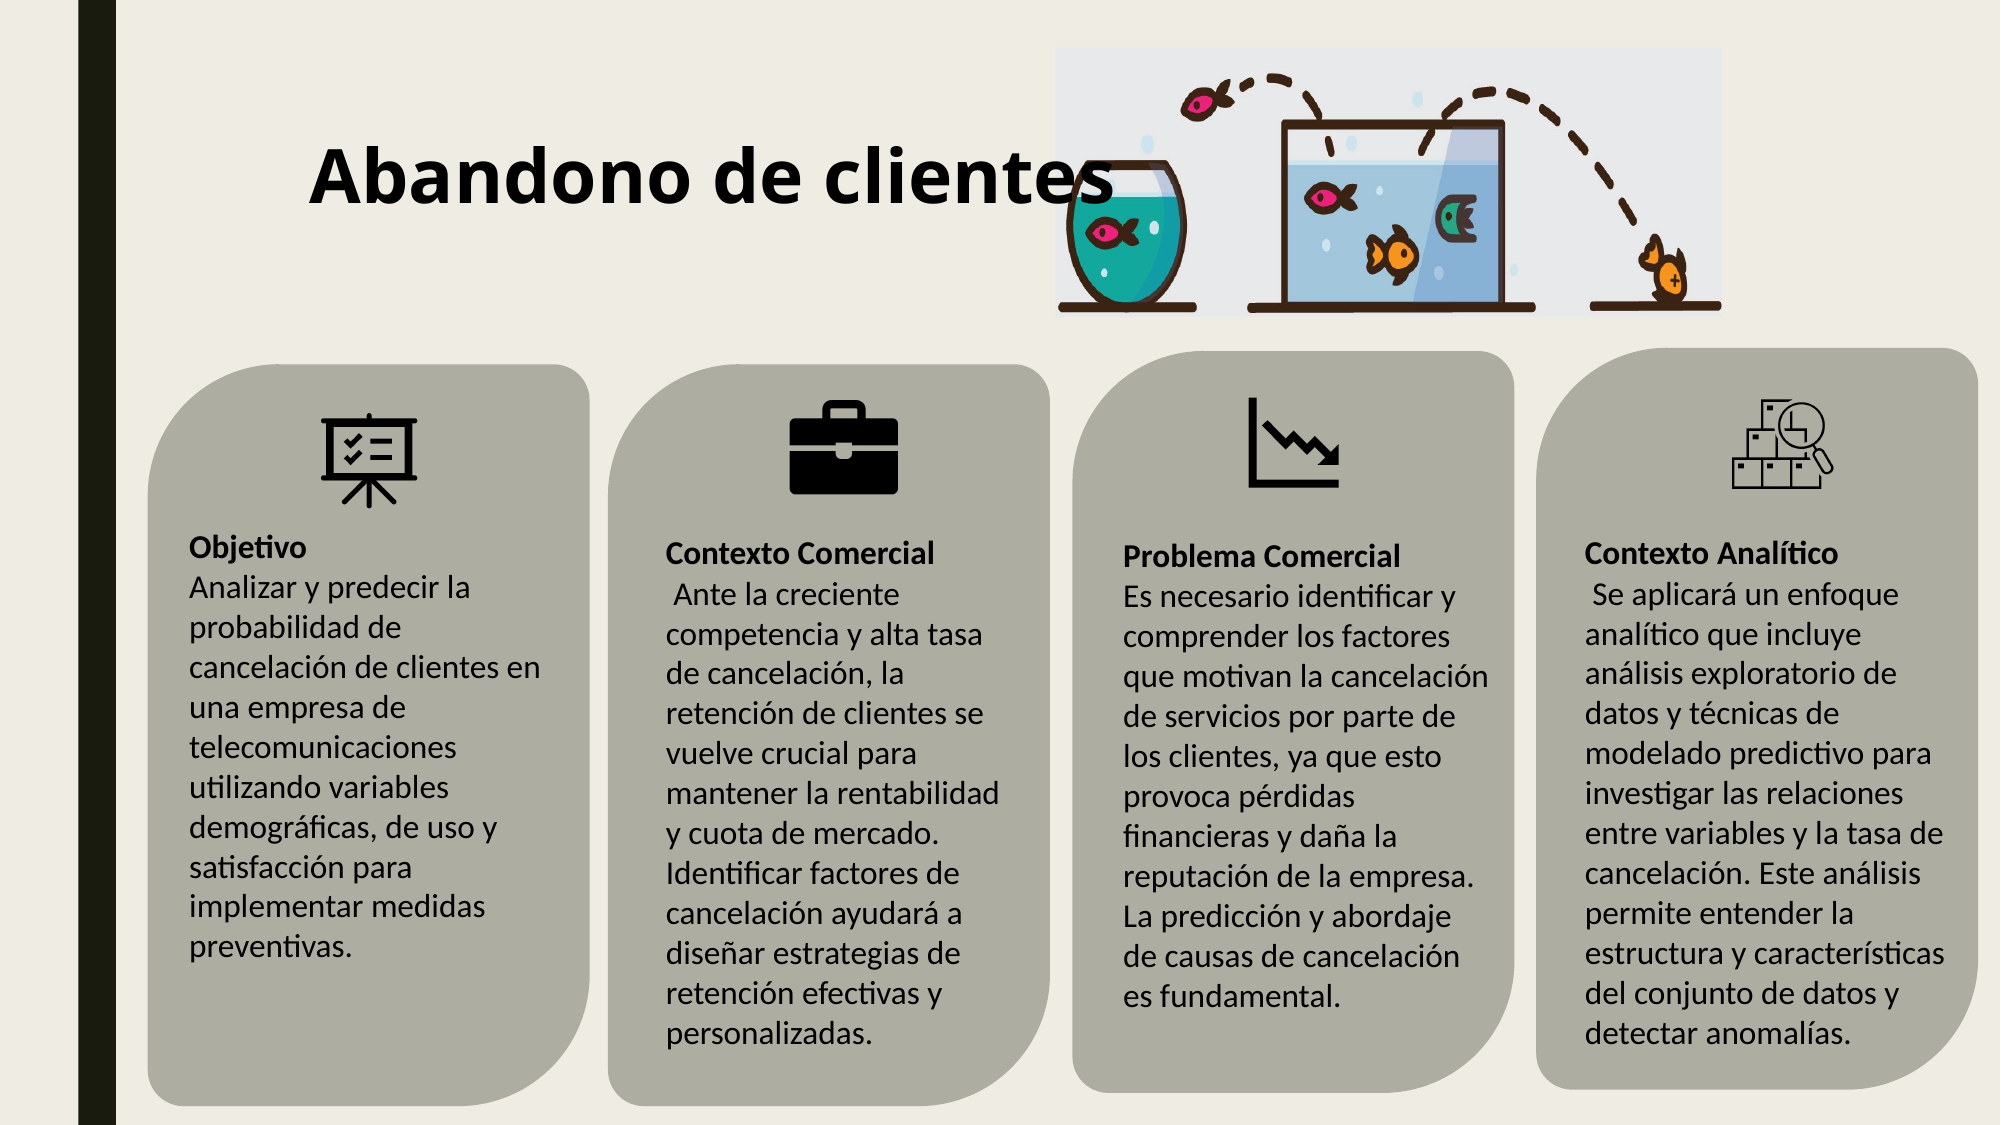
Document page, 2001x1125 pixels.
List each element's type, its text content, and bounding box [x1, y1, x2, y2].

text_box Contexto Analítico Se aplicará un enfoque analítico que incluye análisis exploratorio de datos y técnicas de modelado predictivo para investigar las relaciones entre variables y la tasa de cancelación. Este análisis permite entender la estructura y características del conjunto de datos y detectar anomalías. [1570, 524, 1979, 1059]
picture [1721, 386, 1837, 502]
text_box [1536, 443, 1979, 1090]
text_box Abandono de clientes [295, 121, 1055, 226]
picture [1230, 379, 1357, 506]
text_box [1072, 443, 1515, 1093]
text_box [349, 198, 2000, 443]
picture [776, 385, 906, 515]
picture [1055, 47, 1723, 317]
text_box [607, 443, 1050, 1107]
text_box [147, 364, 590, 1107]
text_box Contexto Comercial Ante la creciente competencia y alta tasa de cancelación, la retención de clientes se vuelve crucial para mantener la rentabilidad y cuota de mercado. Identificar factores de cancelación ayudará a diseñar estrategias de retención efectivas y personalizadas. [651, 524, 1032, 1059]
picture [307, 399, 430, 521]
text_box Objetivo Analizar y predecir la probabilidad de cancelación de clientes en una empresa de telecomunicaciones utilizando variables demográficas, de uso y satisfacción para implementar medidas preventivas. [174, 517, 562, 972]
text_box Problema Comercial Es necesario identificar y comprender los factores que motivan la cancelación de servicios por parte de los clientes, ya que esto provoca pérdidas financieras y daña la reputación de la empresa. La predicción y abordaje de causas de cancelación es fundamental. [1108, 527, 1509, 1021]
